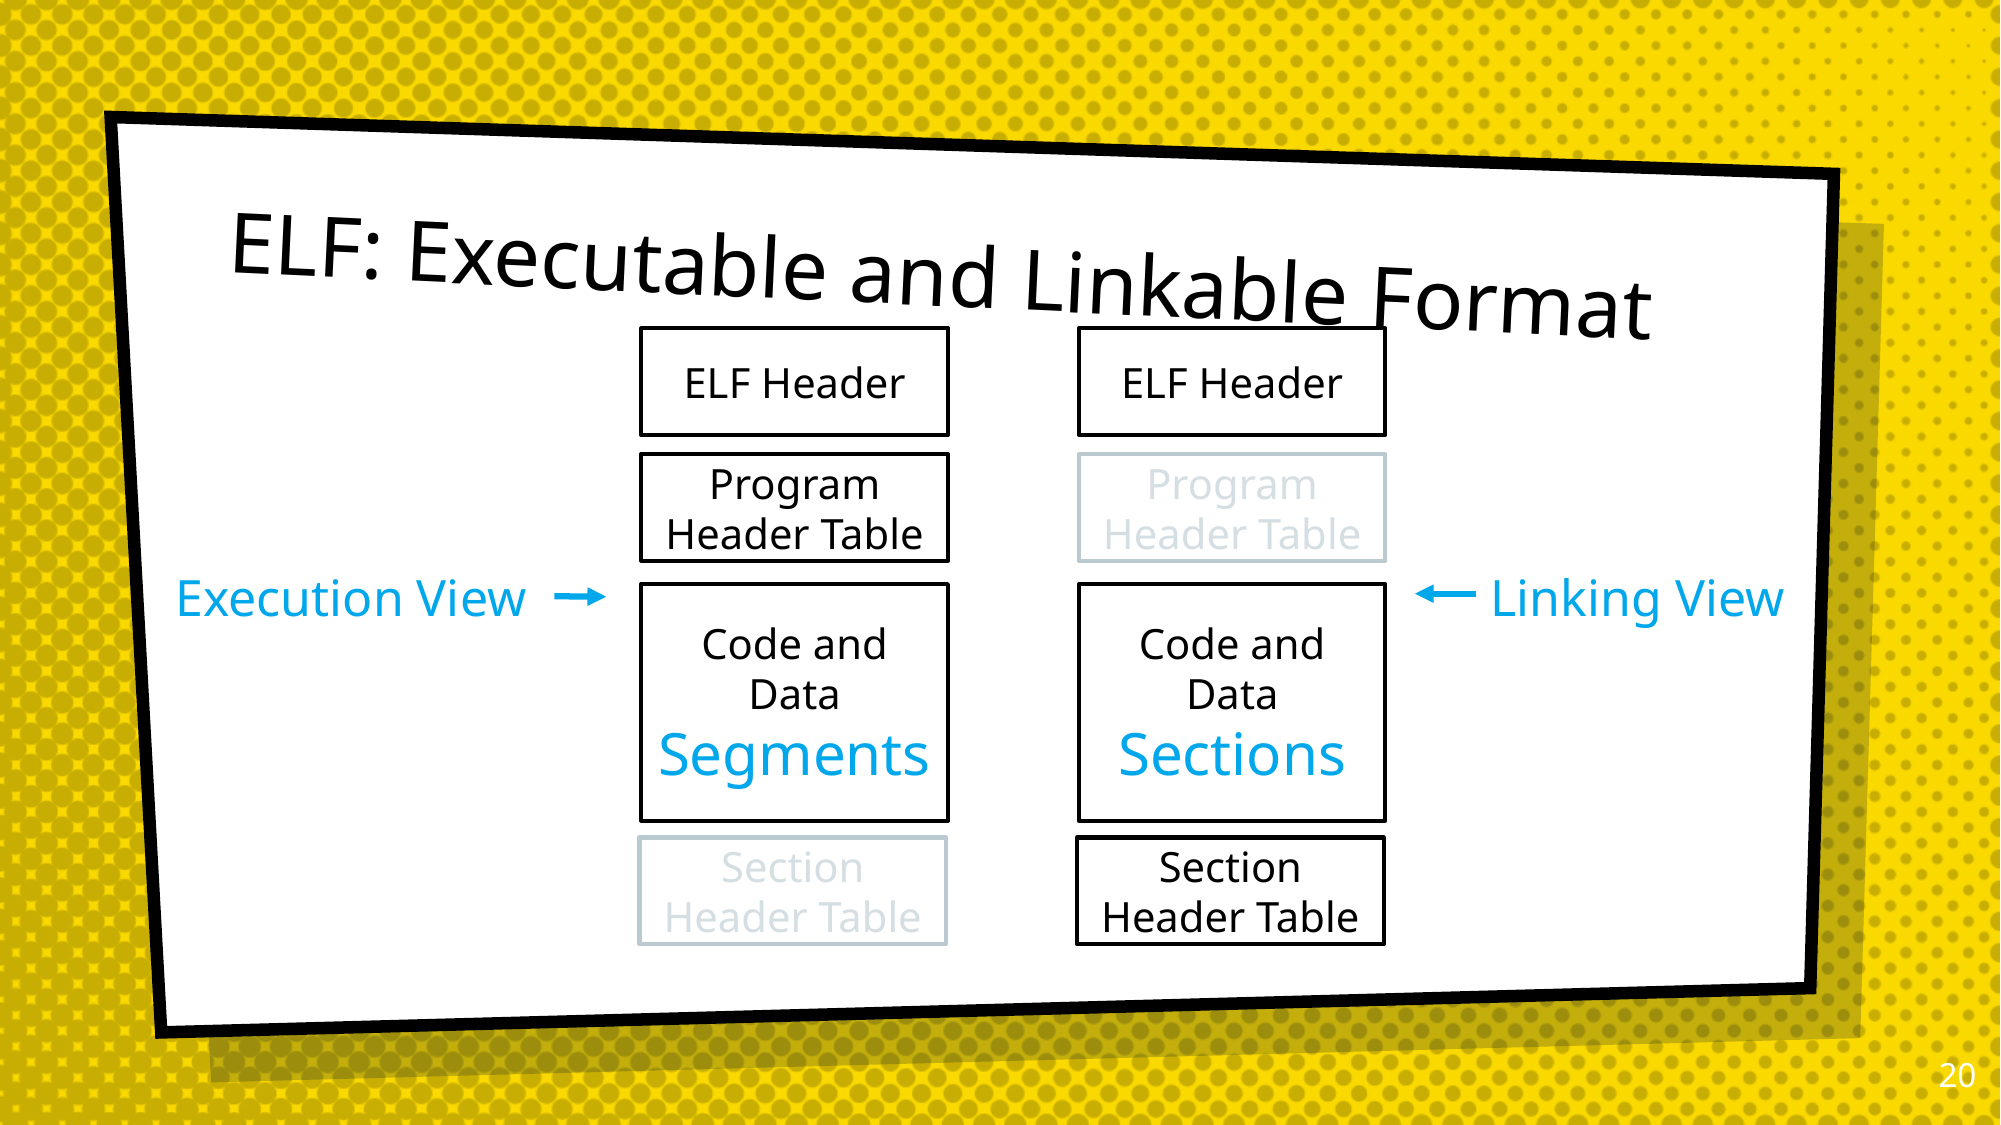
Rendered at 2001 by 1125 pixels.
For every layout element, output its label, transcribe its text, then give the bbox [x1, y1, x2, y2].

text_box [1076, 328, 1386, 945]
title ELF: Executable and Linkable Format [210, 155, 1755, 395]
slide_number 19 [1871, 1038, 1992, 1125]
text_box Linking View [1475, 558, 1813, 634]
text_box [639, 328, 949, 945]
text_box Execution View [160, 558, 555, 634]
